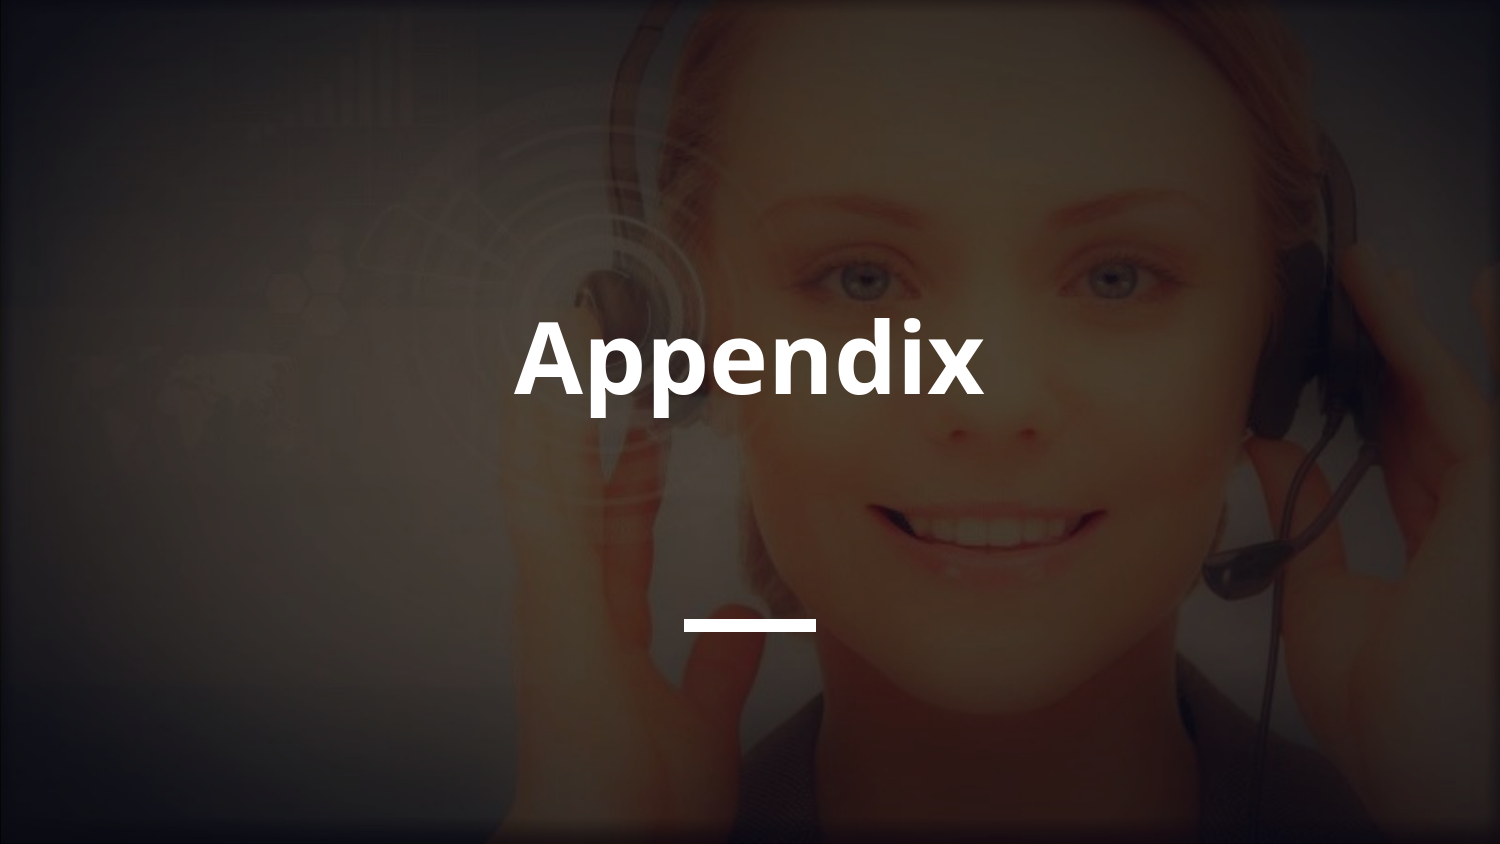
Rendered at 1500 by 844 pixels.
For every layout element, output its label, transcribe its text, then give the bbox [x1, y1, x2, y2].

title Appendix [303, 259, 1197, 450]
picture [0, 0, 1500, 844]
